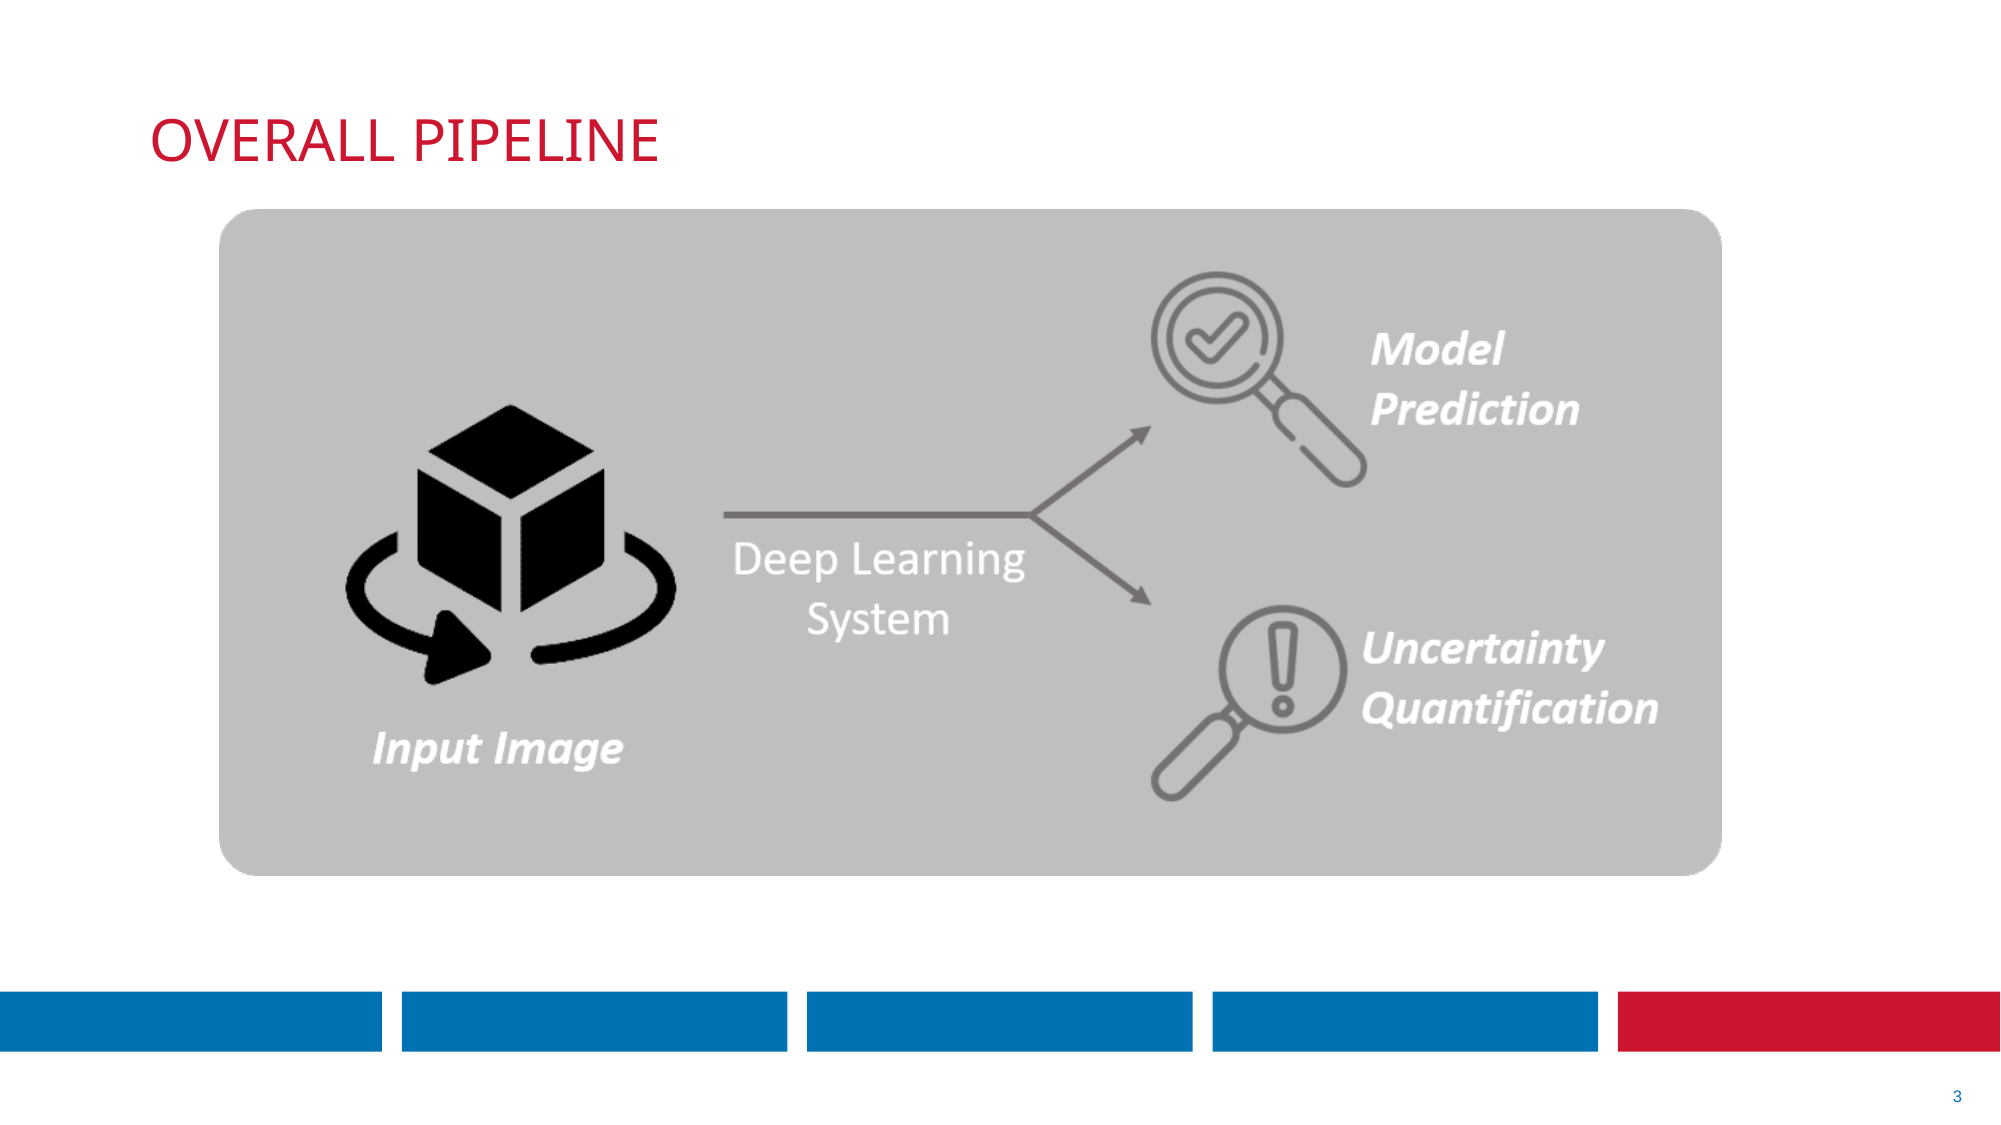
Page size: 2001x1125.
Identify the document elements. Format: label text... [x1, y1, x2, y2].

title OVERALL PIPELINE [47, 30, 1641, 210]
slide_number 3 [1943, 762, 1970, 1125]
picture [219, 209, 1722, 876]
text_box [489, 925, 818, 1057]
